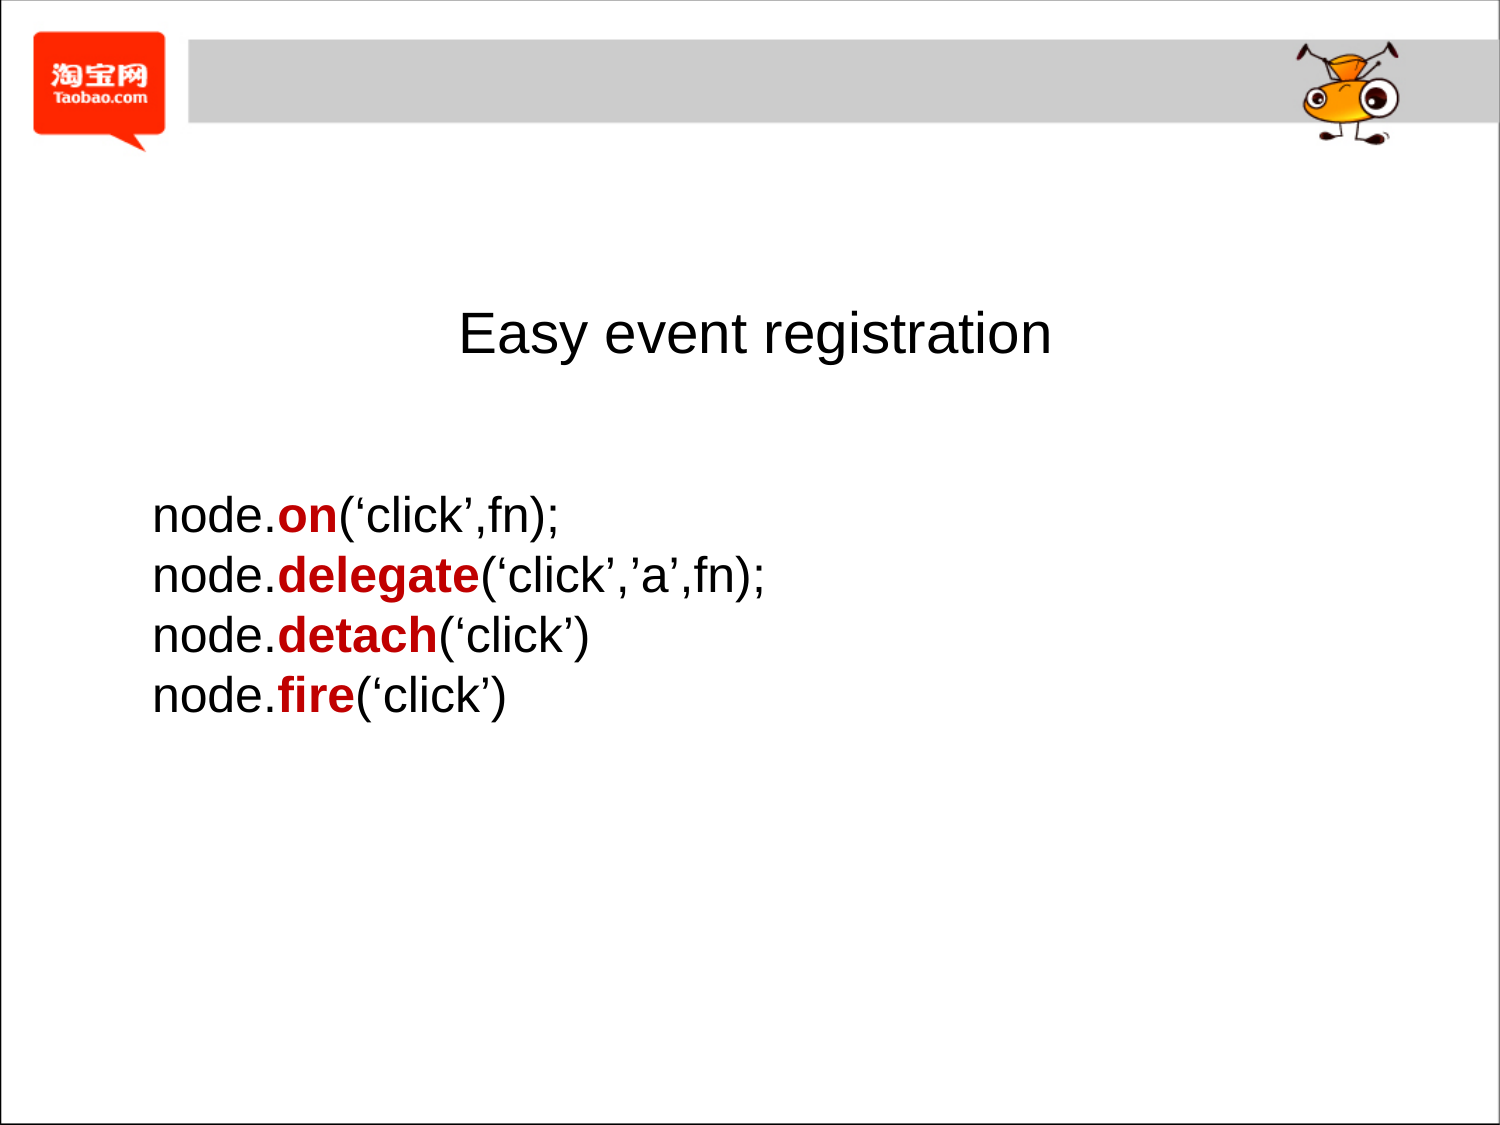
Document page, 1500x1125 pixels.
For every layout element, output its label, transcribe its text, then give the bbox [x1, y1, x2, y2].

text_box Easy event registration [137, 287, 1375, 373]
picture [0, 0, 1500, 1125]
text_box node.on(‘click’,fn); node.delegate(‘click’,’a’,fn); node.detach(‘click’) node.fire(‘click’) [137, 474, 1400, 730]
